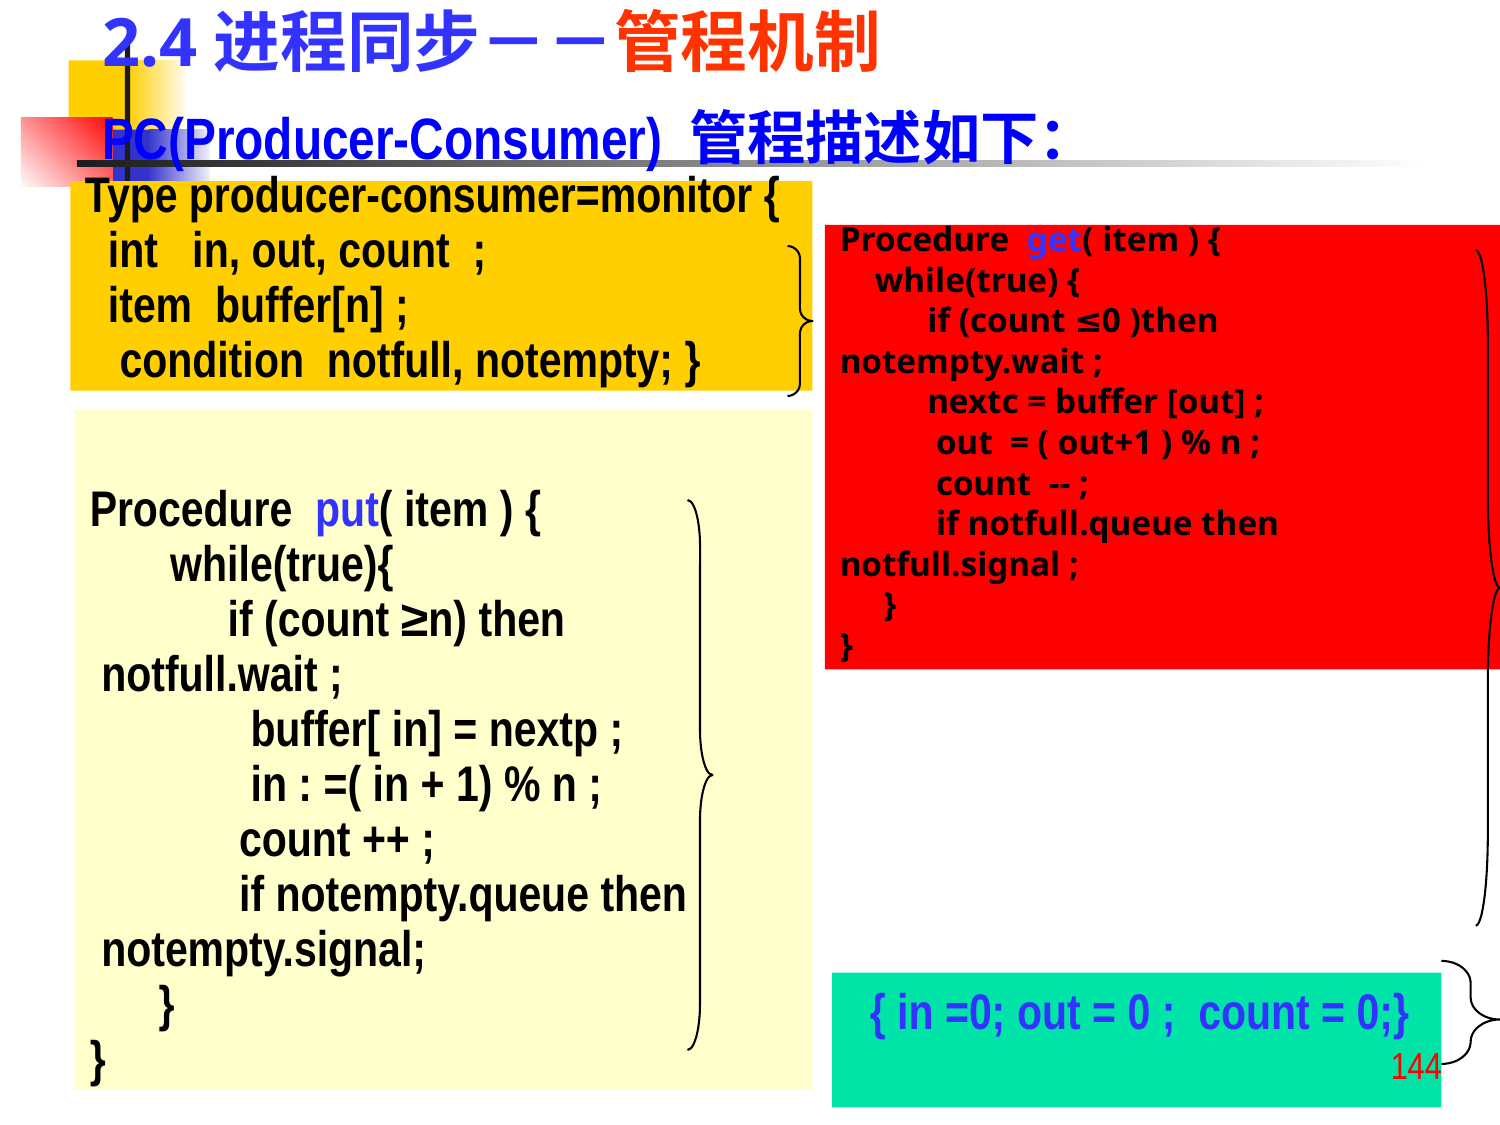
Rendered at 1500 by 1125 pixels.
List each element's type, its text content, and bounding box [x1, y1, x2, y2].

text_box [787, 246, 813, 397]
text_box [1441, 960, 1500, 1039]
text_box [687, 500, 713, 1050]
text_box [1475, 249, 1500, 926]
text_box Type producer-consumer=monitor { int in, out, count ; item buffer[n] ; condition notfull, notempty; } [70, 181, 813, 391]
text_box { in =0; out = 0 ; count = 0;} [832, 972, 1442, 1108]
text_box Procedure put( item ) { while(true){ if (count ≥n) then notfull.wait ; buffer[ in] = nextp ; in : =( in + 1) % n ; count ++ ; if notempty.queue then notempty.signal; } } [74, 410, 813, 1090]
text_box Procedure get( item ) { while(true) { if (count ≤0 )then notempty.wait ; nextc = buffer [out] ; out = ( out+1 ) % n ; count -- ; if notfull.queue then notfull.signal ; } } [824, 224, 1500, 670]
text_box 144 [1376, 1034, 1471, 1094]
text_box PC(Producer-Consumer) 管程描述如下： [87, 93, 1500, 179]
text_box 2.4进程同步－－管程机制 [87, 0, 1413, 88]
